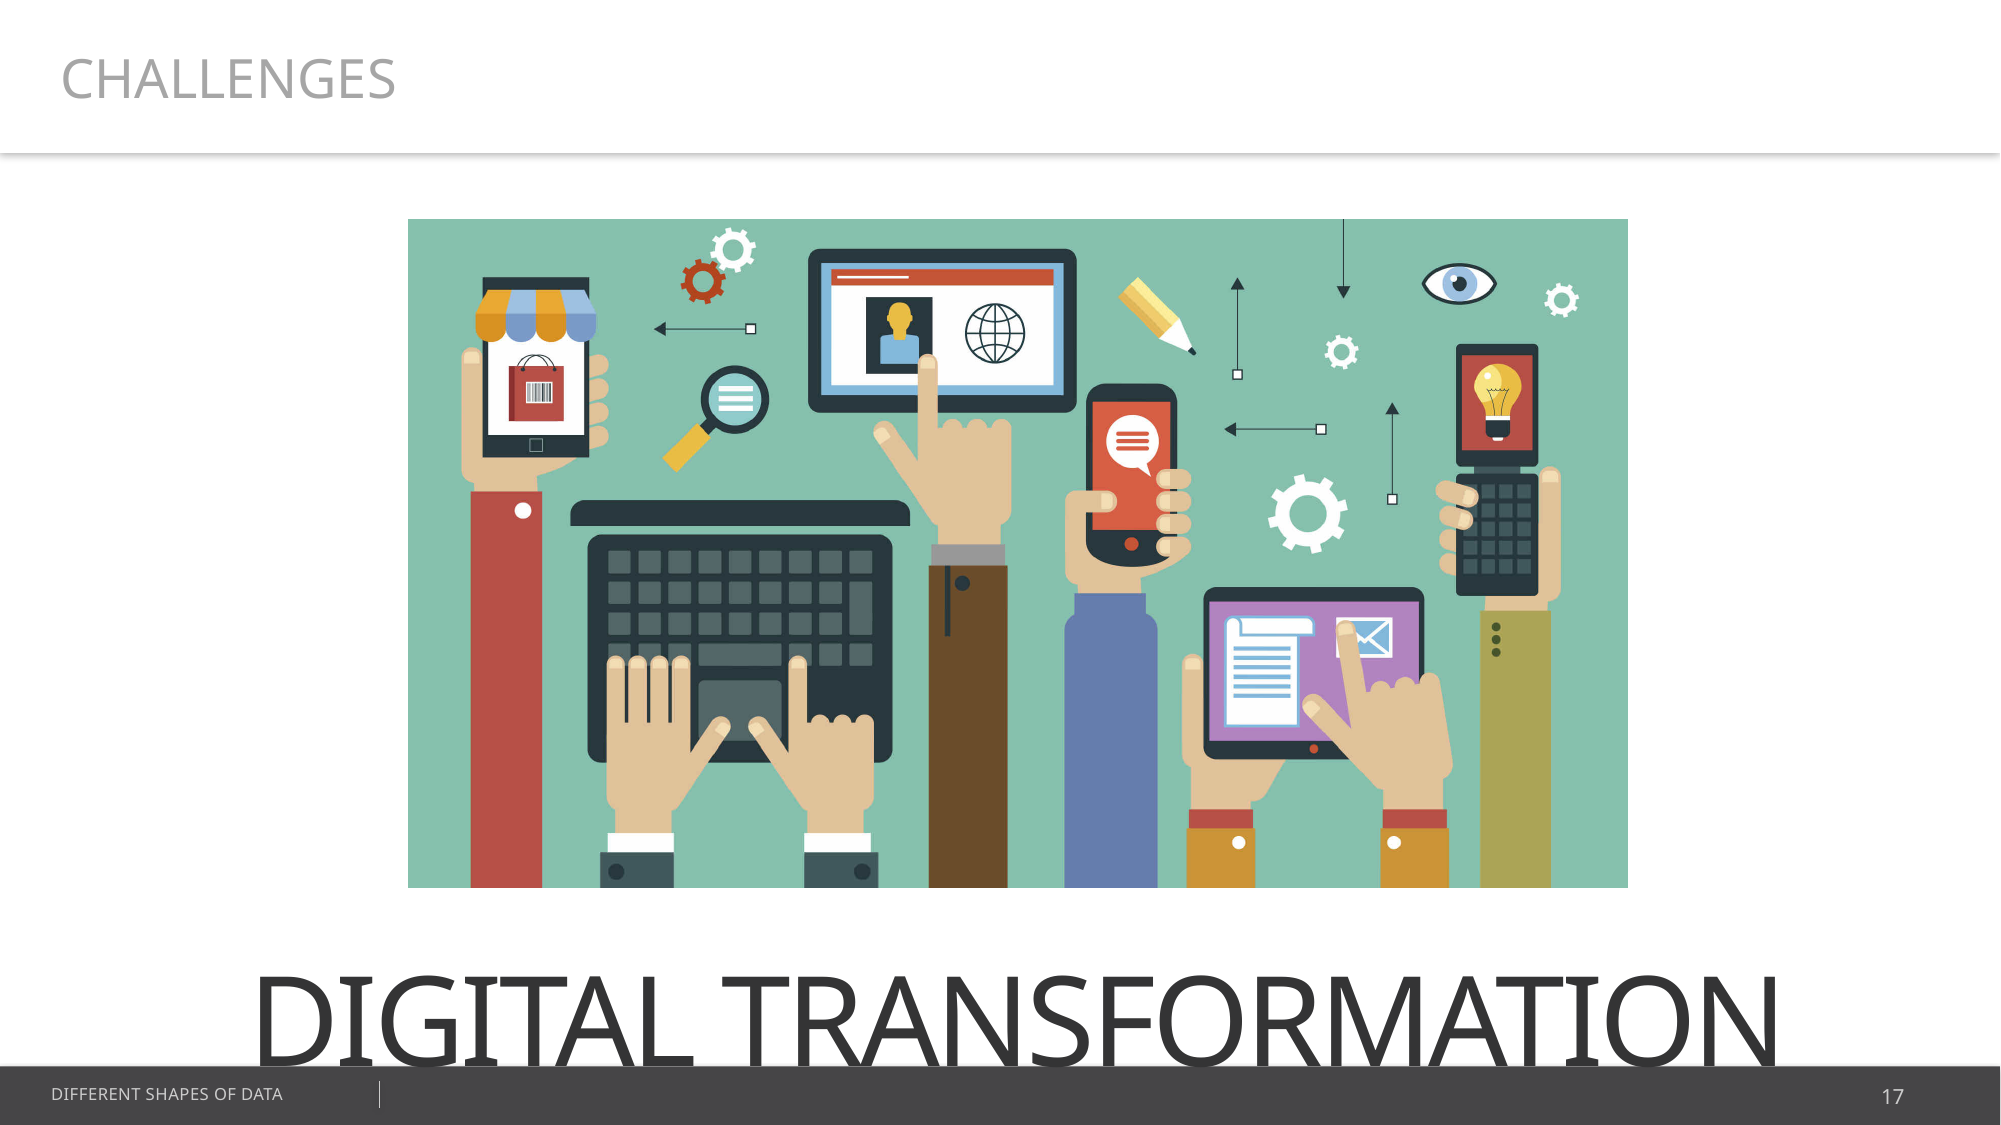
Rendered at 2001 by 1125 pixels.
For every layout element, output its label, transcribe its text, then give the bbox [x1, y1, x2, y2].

picture [408, 219, 1629, 888]
text_box DIGITAL TRANSFORMATION [233, 784, 1803, 1099]
list CHALLENGES [0, 0, 2000, 153]
